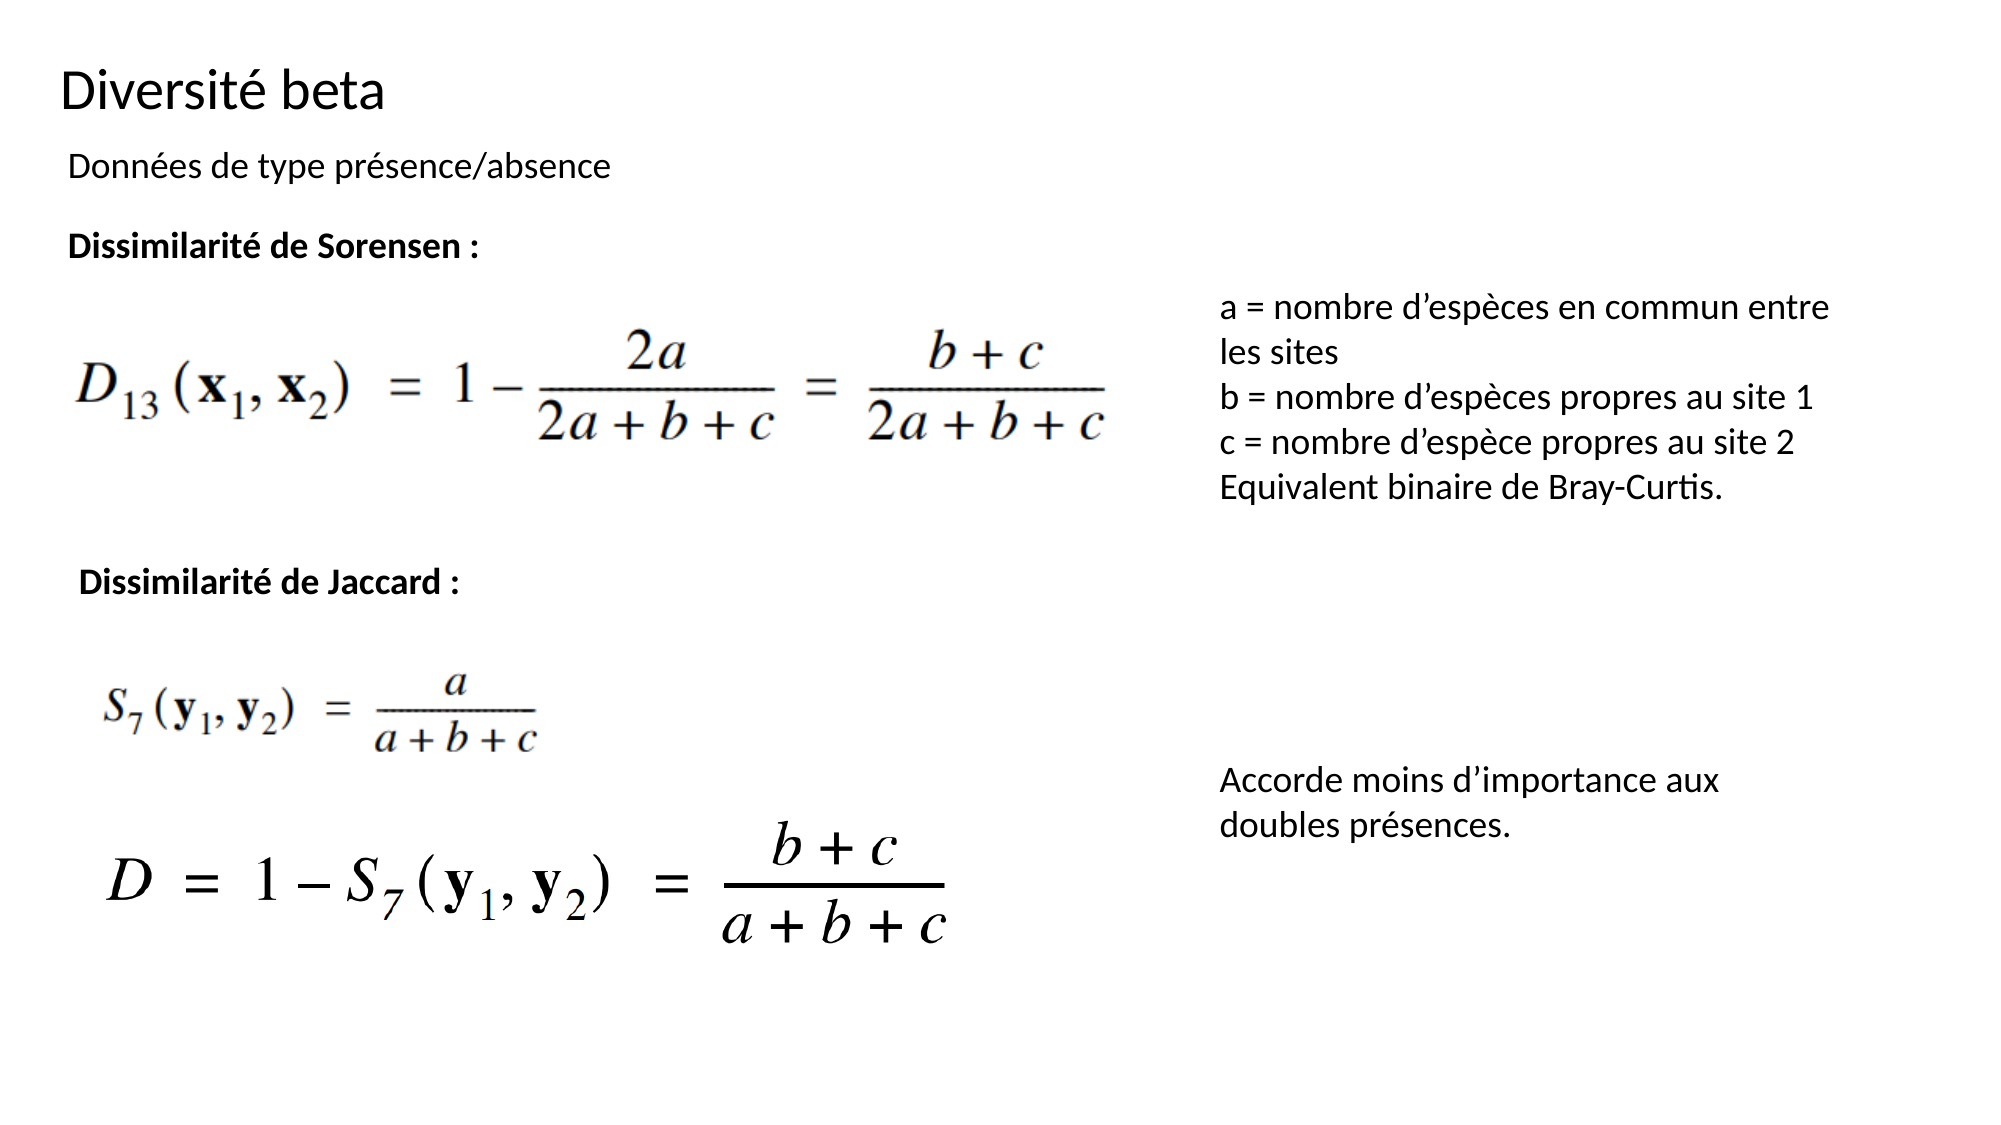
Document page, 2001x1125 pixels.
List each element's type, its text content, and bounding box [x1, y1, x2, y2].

text_box a = nombre d’espèces en commun entre les sites b = nombre d’espèces propres au site 1 c = nombre d’espèce propres au site 2 Equivalent binaire de Bray-Curtis. [1204, 274, 1856, 515]
text_box Données de type présence/absence [53, 133, 1898, 194]
text_box Dissimilarité de Sorensen : [53, 213, 1898, 274]
picture [12, 261, 1163, 483]
text_box Dissimilarité de Jaccard : [64, 549, 1909, 610]
text_box Diversité beta [45, 43, 1089, 174]
picture [64, 640, 1033, 990]
text_box Accorde moins d’importance aux doubles présences. [1204, 747, 1856, 852]
